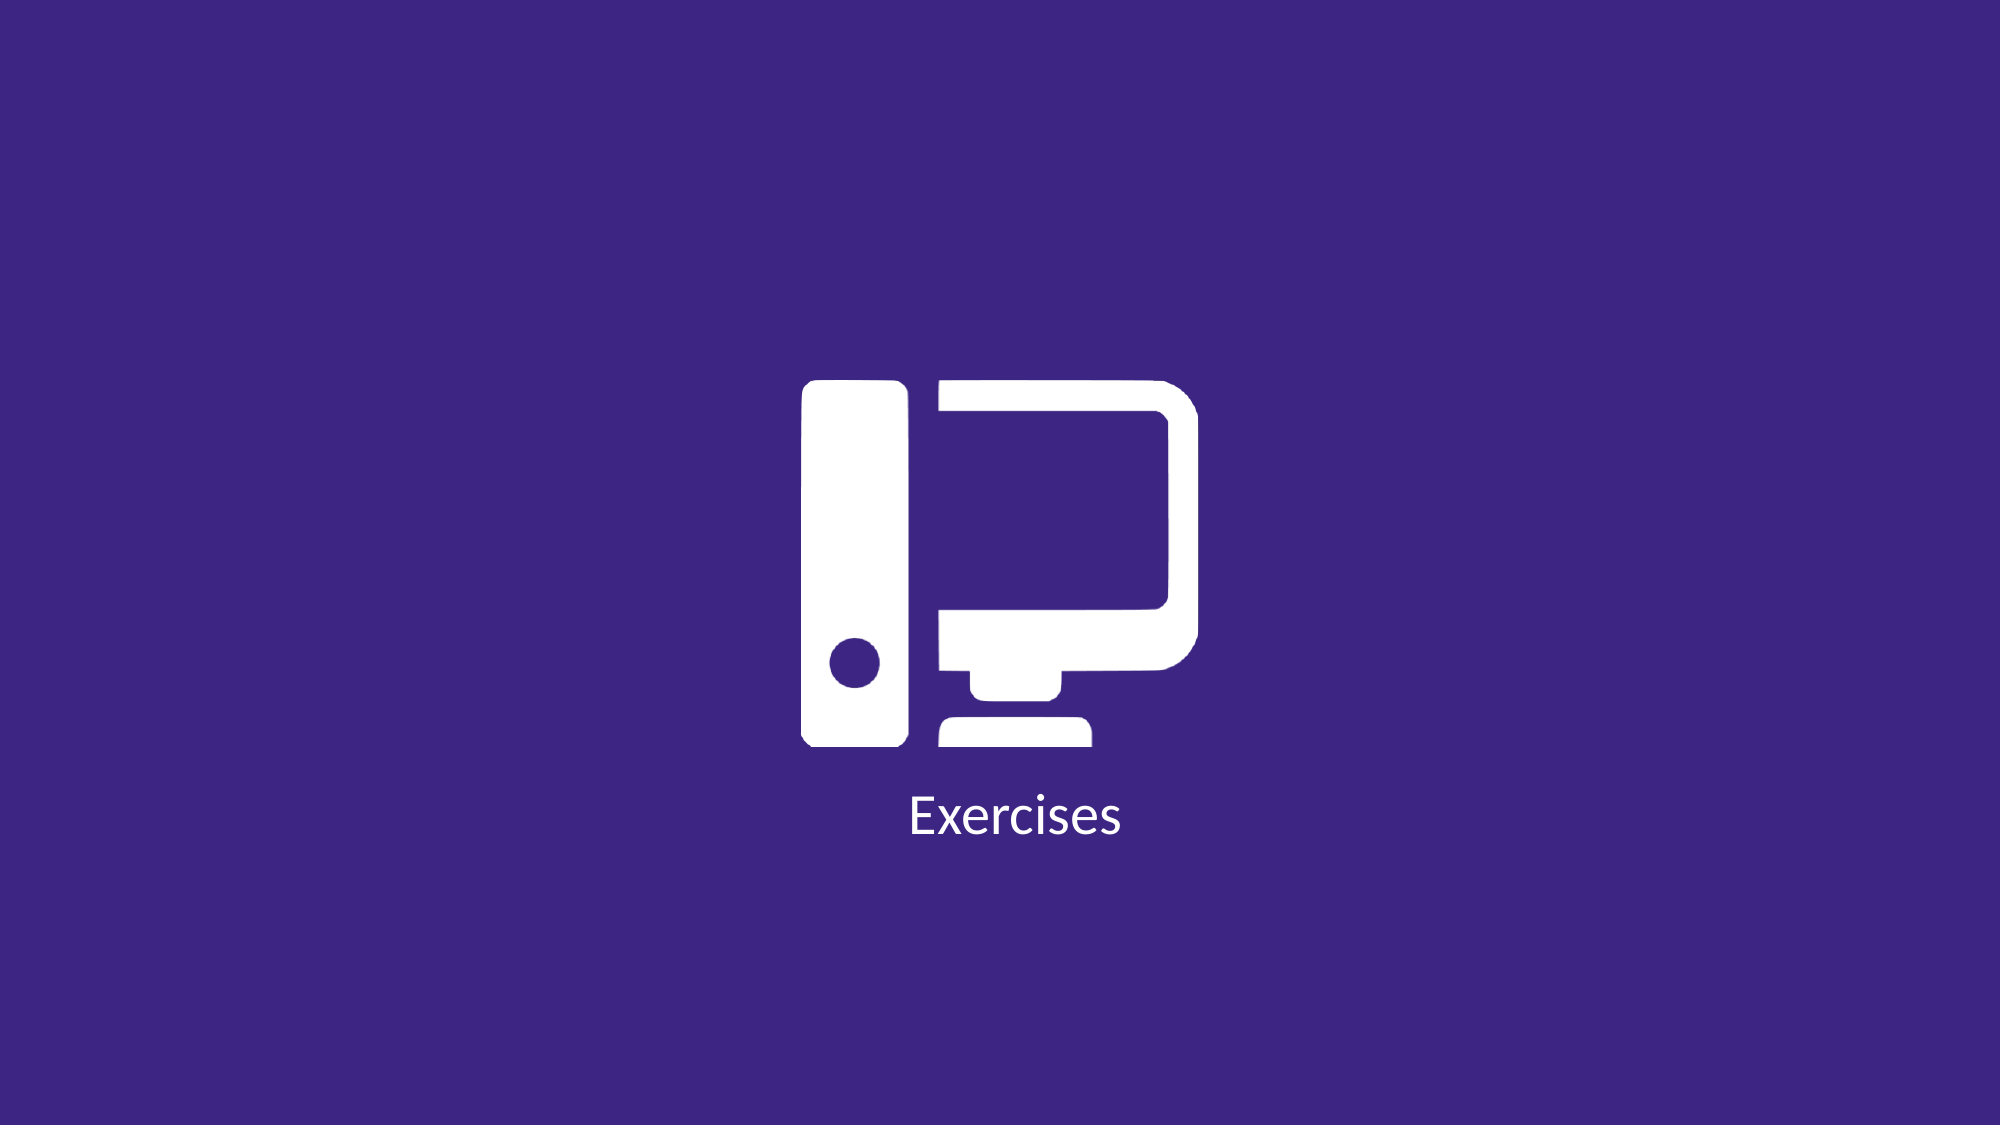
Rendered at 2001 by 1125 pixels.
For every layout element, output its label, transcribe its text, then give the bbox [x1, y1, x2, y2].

text_box Exercises [814, 761, 1217, 837]
picture [800, 363, 1200, 762]
